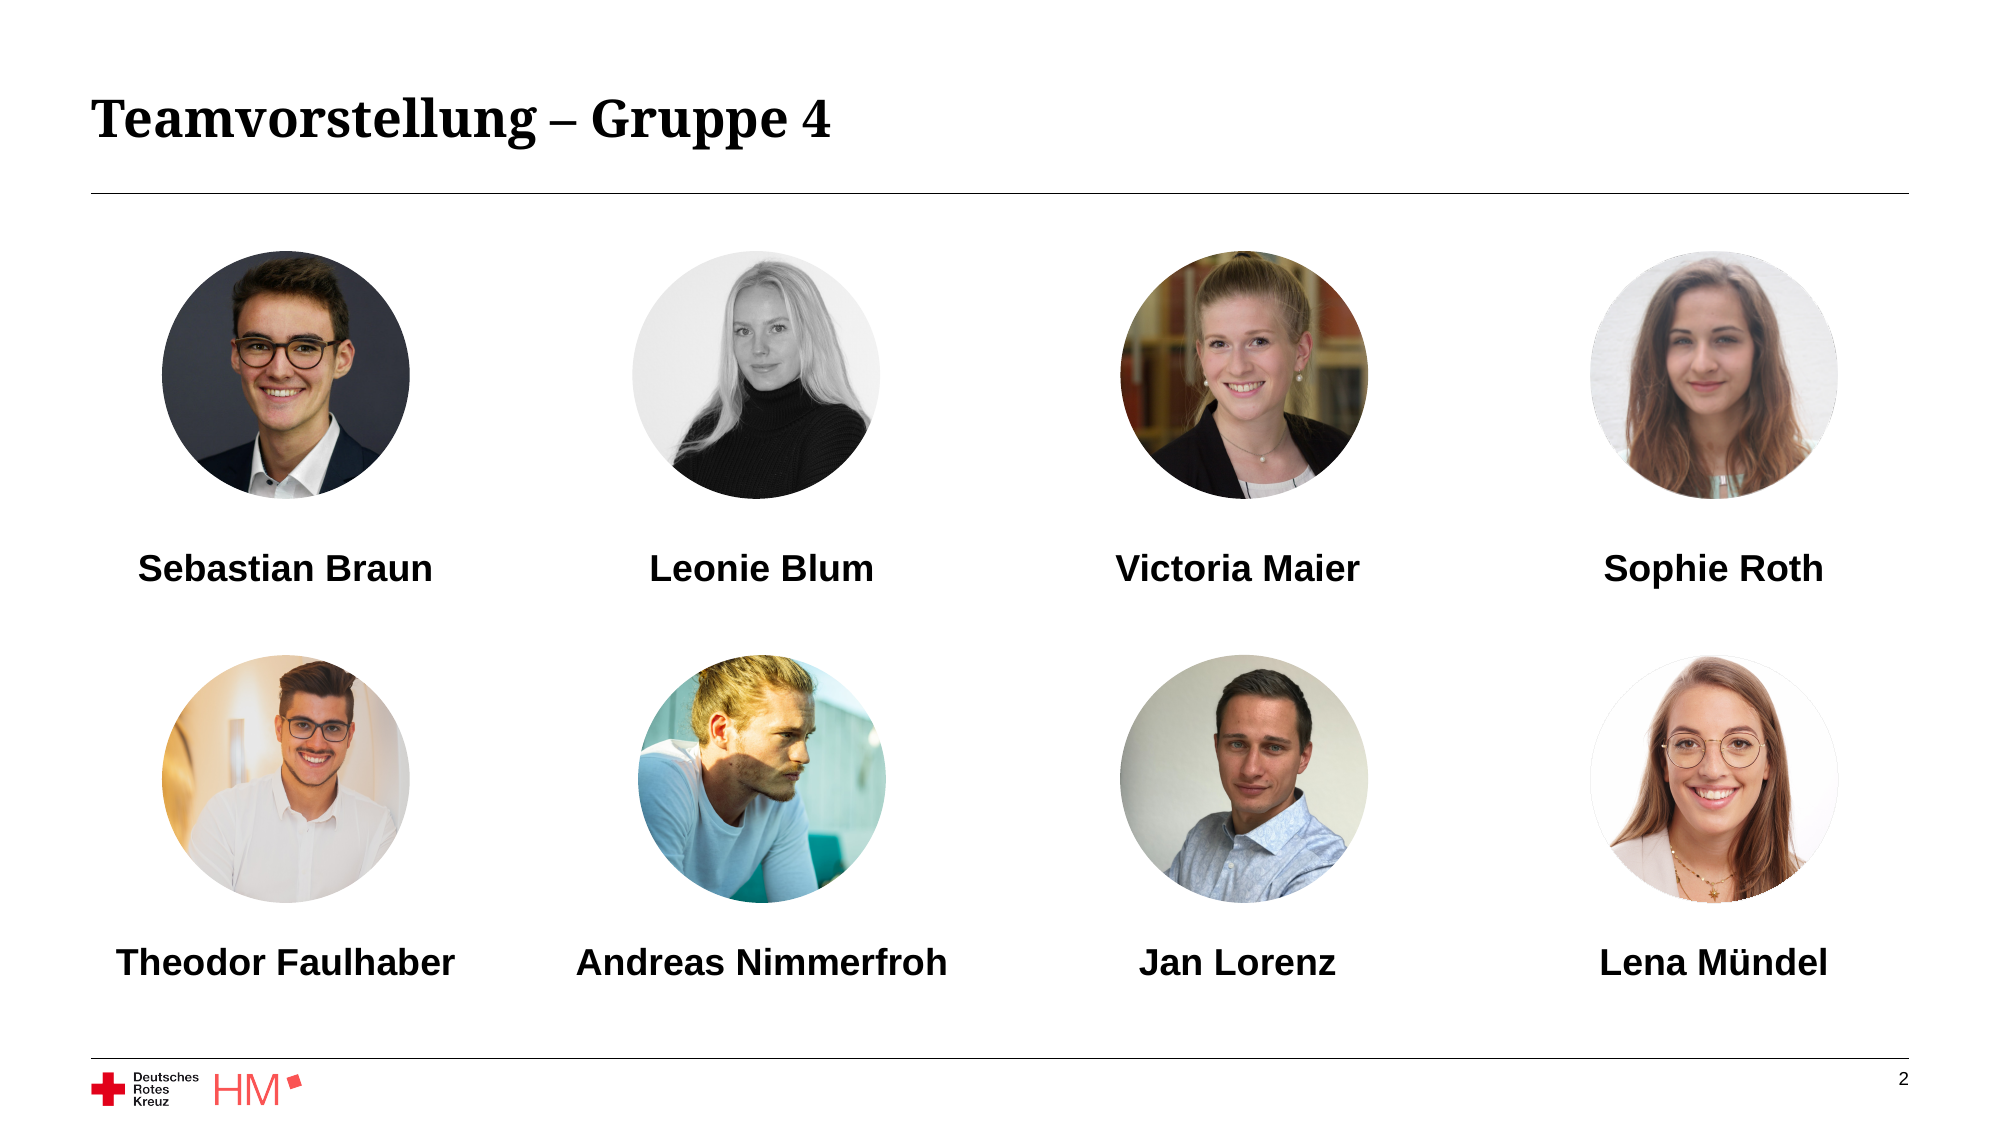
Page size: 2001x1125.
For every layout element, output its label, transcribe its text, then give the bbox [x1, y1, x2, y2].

text_box Victoria Maier [1043, 543, 1433, 589]
text_box Theodor Faulhaber [90, 938, 481, 984]
text_box Sophie Roth [1519, 543, 1909, 589]
picture [1119, 654, 1369, 904]
picture [632, 250, 881, 500]
text_box Lena Mündel [1519, 938, 1909, 984]
picture [161, 654, 410, 904]
picture [1589, 654, 1839, 904]
text_box Sebastian Braun [90, 543, 481, 589]
picture [1590, 250, 1838, 500]
picture [637, 654, 887, 904]
picture [161, 250, 410, 500]
text_box Leonie Blum [567, 543, 957, 589]
picture [90, 1070, 201, 1109]
text_box Jan Lorenz [1043, 938, 1433, 984]
title Teamvorstellung – Gruppe 4 [91, 28, 1909, 149]
text_box Andreas Nimmerfroh [567, 938, 957, 984]
picture [1120, 250, 1369, 500]
picture [207, 1066, 310, 1113]
